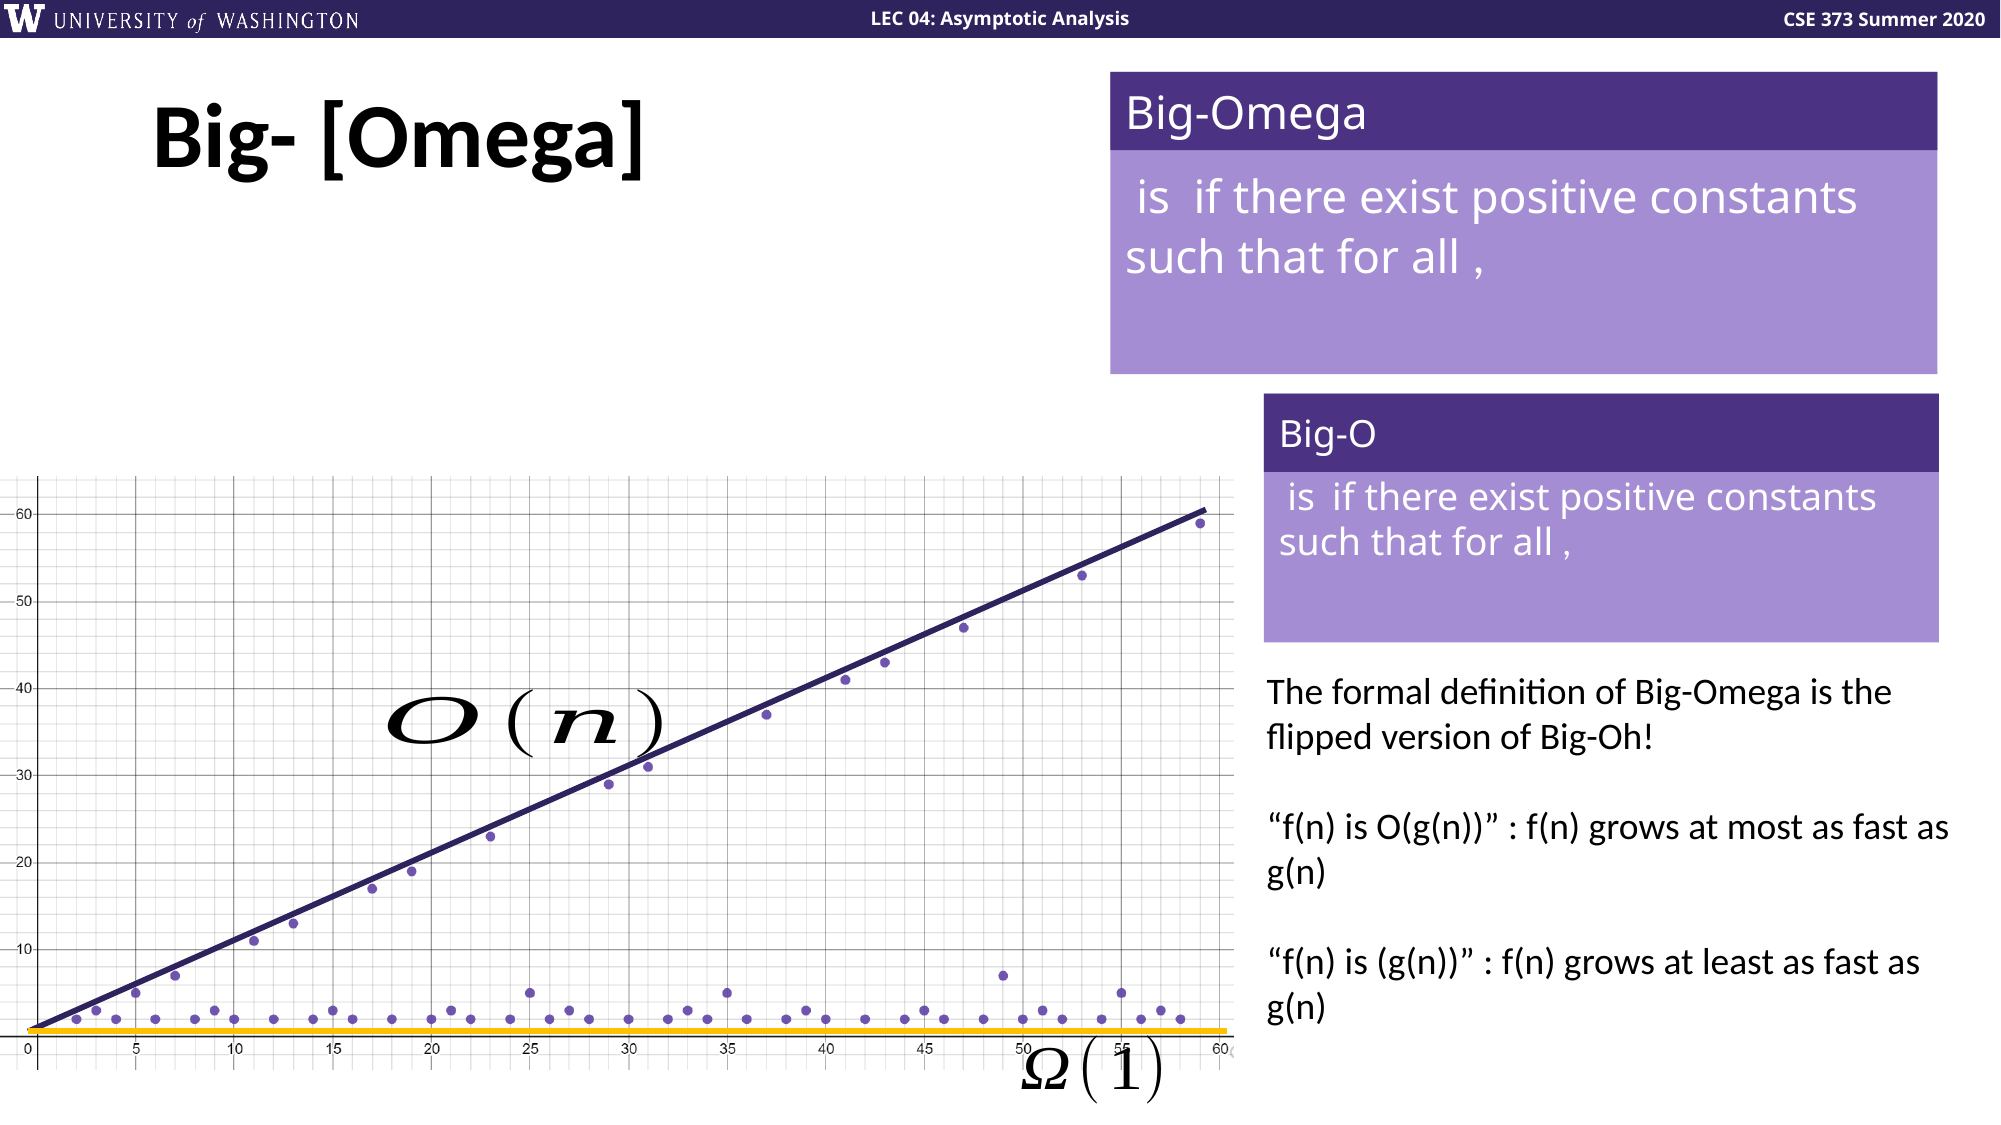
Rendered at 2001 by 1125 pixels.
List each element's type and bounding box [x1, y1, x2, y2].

picture [0, 476, 1234, 1070]
text_box [1263, 393, 1939, 643]
picture [4, 4, 358, 33]
text_box [28, 509, 1206, 1031]
text_box [1110, 71, 1938, 375]
